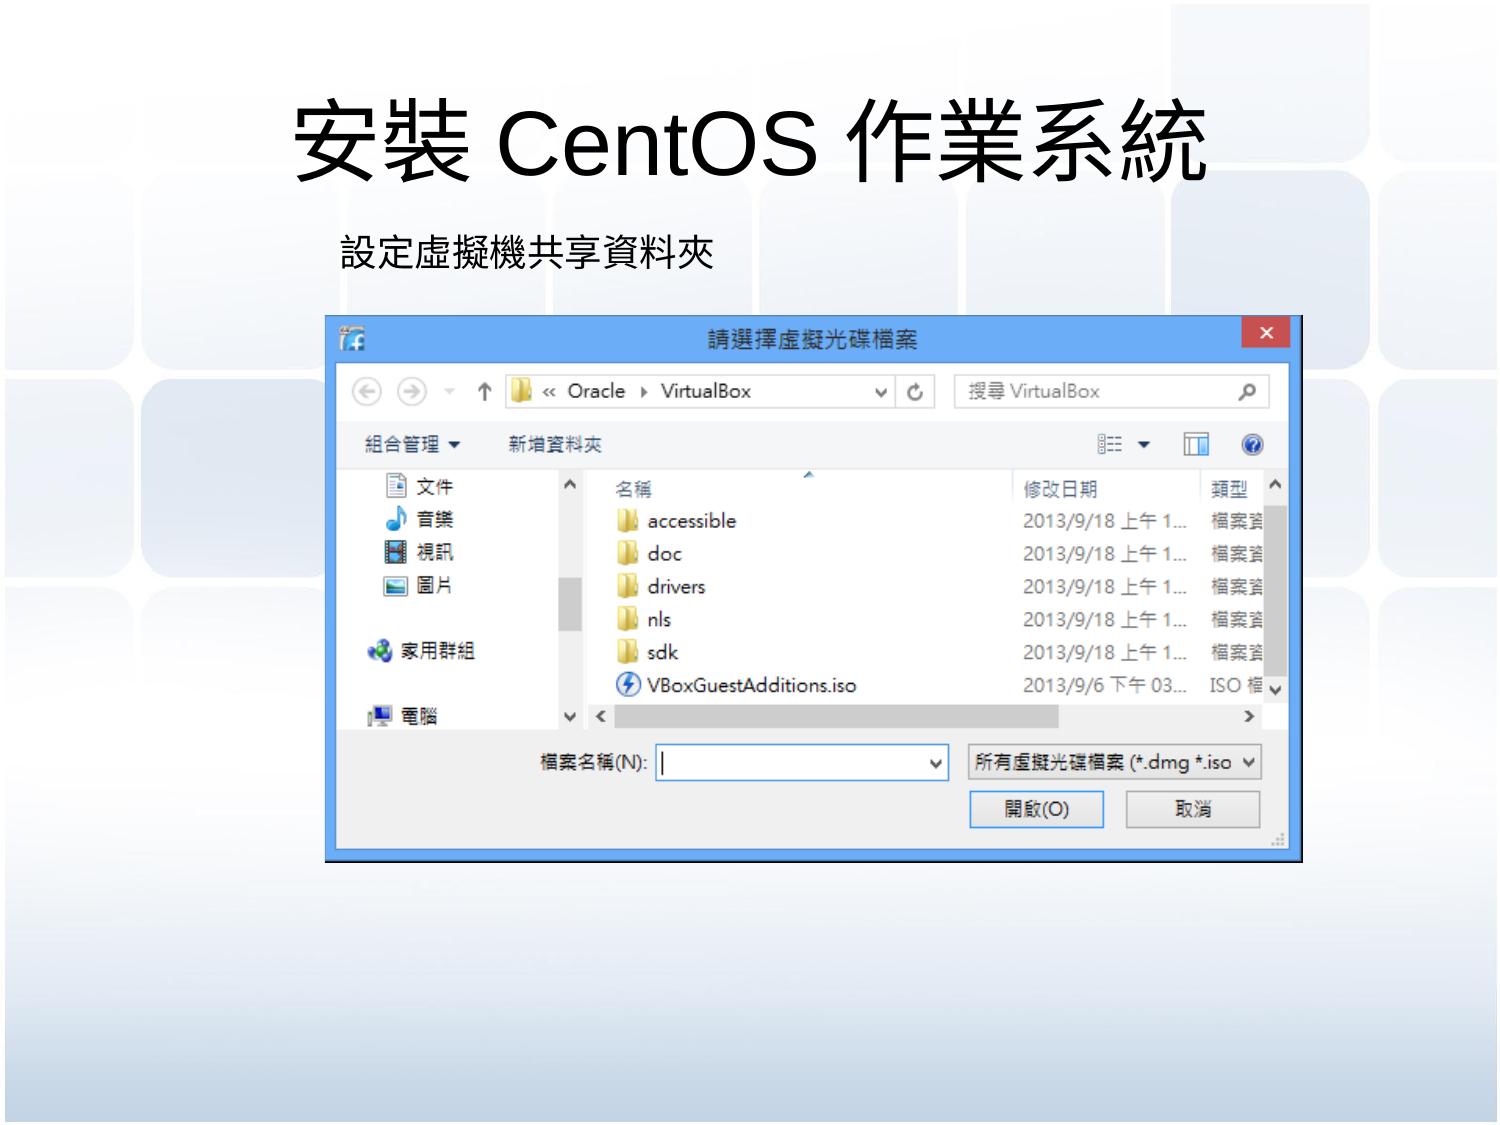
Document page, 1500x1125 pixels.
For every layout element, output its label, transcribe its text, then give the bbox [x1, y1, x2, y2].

text_box 設定虛擬機共享資料夾 [324, 221, 1164, 282]
title 安裝CentOS作業系統 [75, 45, 1425, 233]
text_box [324, 315, 1303, 863]
picture [0, 0, 1500, 1125]
